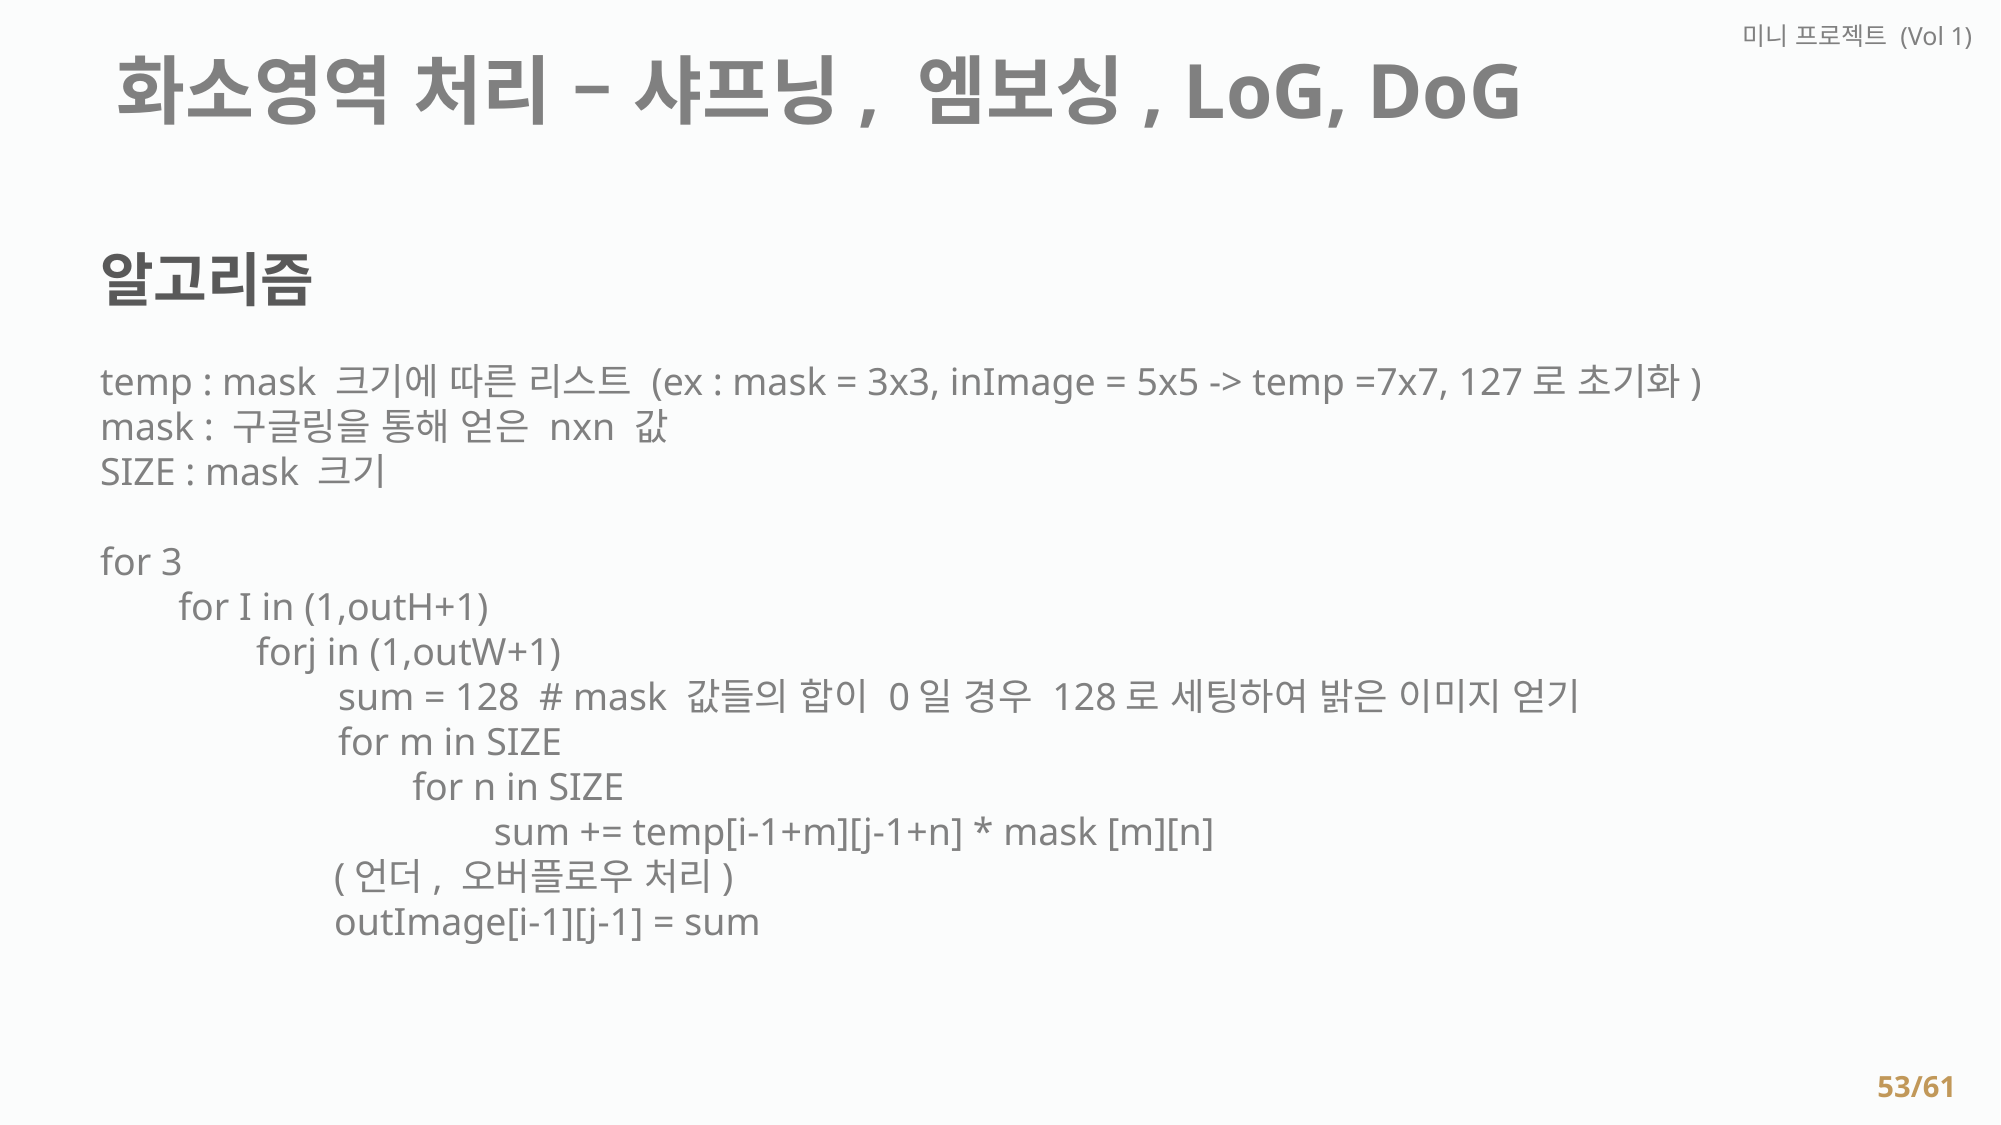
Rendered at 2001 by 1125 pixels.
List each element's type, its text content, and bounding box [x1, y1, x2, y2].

text_box 53/61 [1862, 1061, 1972, 1112]
text_box 알고리즘 temp : mask 크기에 따른 리스트 (ex : mask = 3x3, inImage = 5x5 -> temp =7x7, 127로 초기화) mask : 구글링을 통해 얻은 nxn 값 SIZE : mask 크기 for 3 for I in (1,outH+1) forj in (1,outW+1) sum = 128 # mask 값들의 합이 0일 경우 128로 세팅하여 밝은 이미지 얻기 for m in SIZE for n in SIZE sum += temp[i-1+m][j-1+n] * mask [m][n] (언더, 오버플로우 처리) outImage[i-1][j-1] = sum [85, 235, 1897, 951]
text_box 화소영역 처리 – 샤프닝, 엠보싱, LoG, DoG [0, 35, 1577, 141]
text_box 미니 프로젝트 (Vol 1) [1371, 13, 2000, 58]
